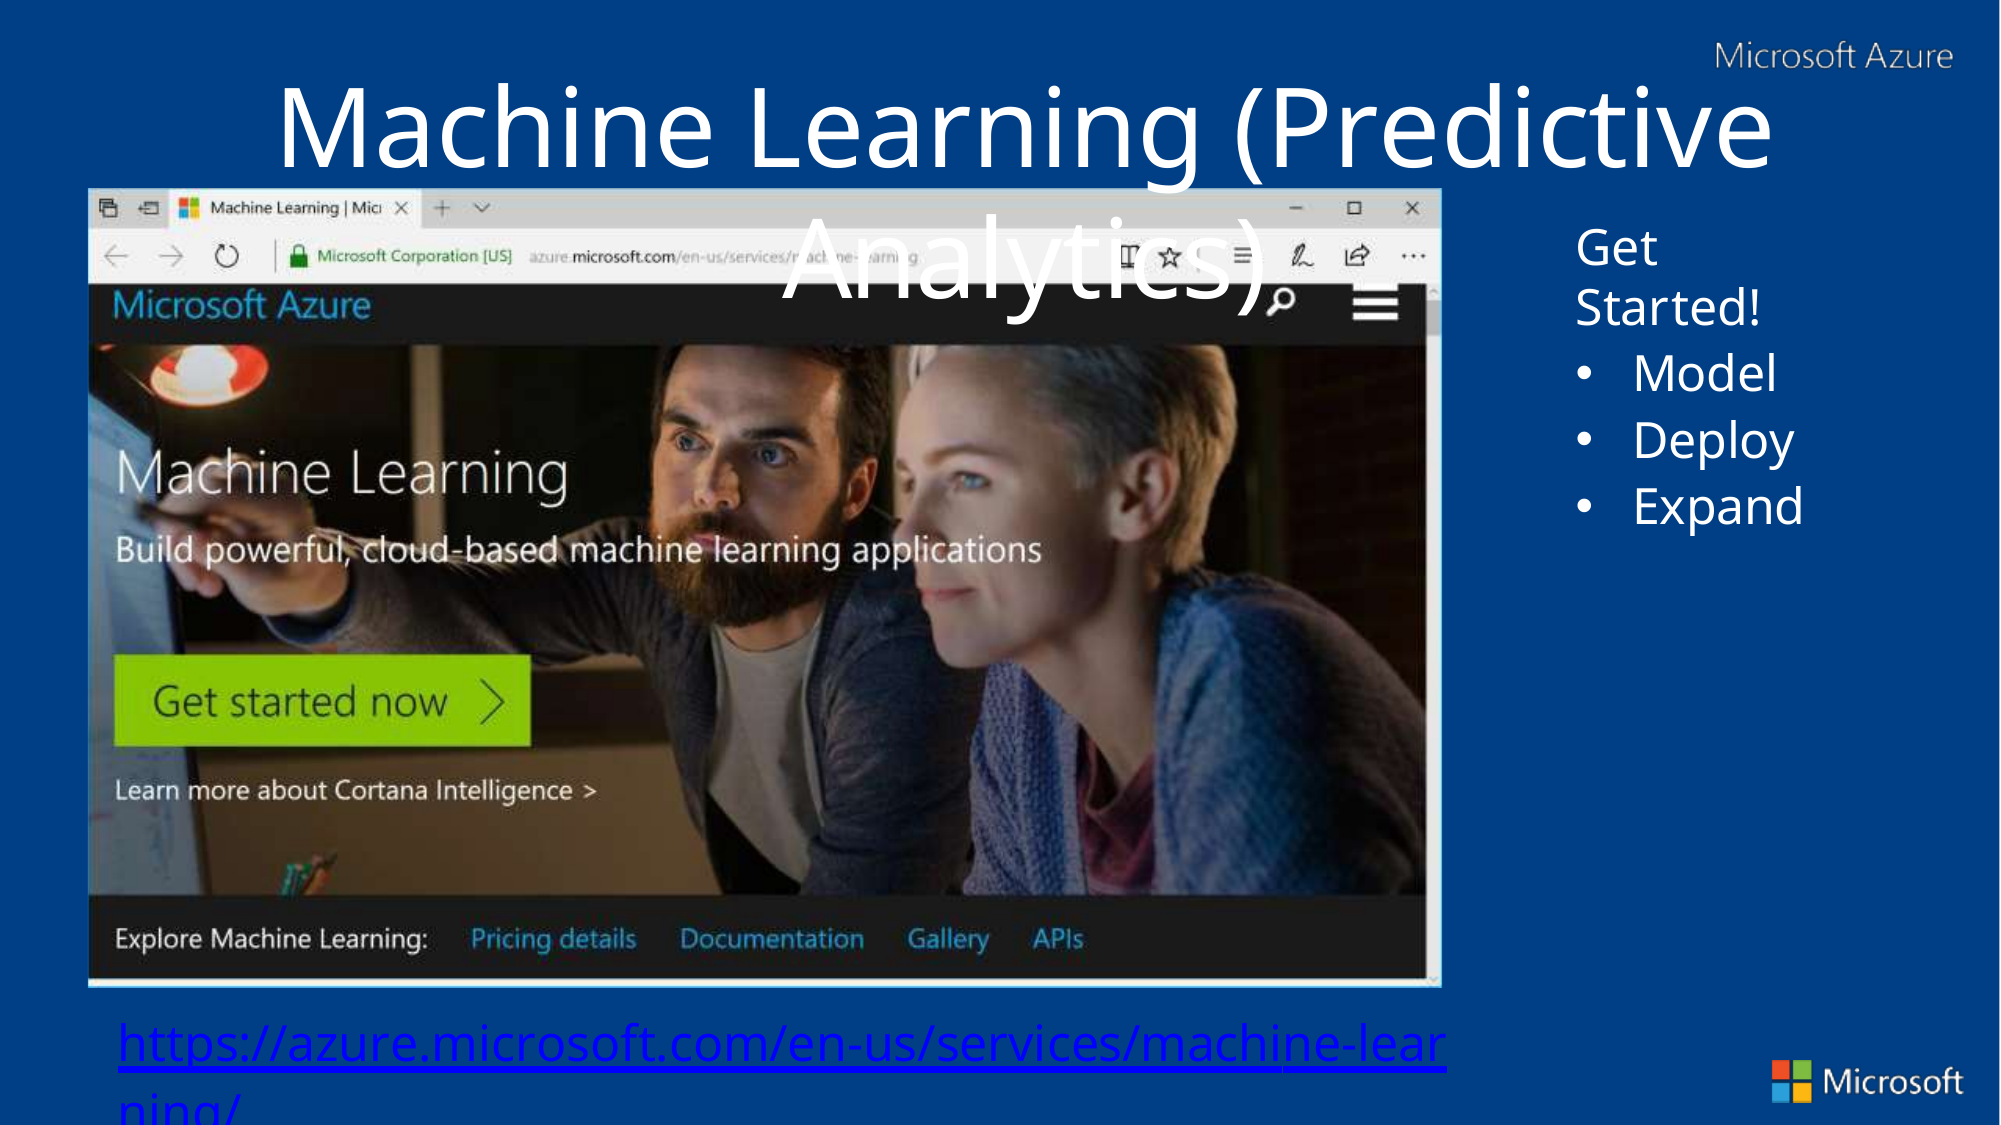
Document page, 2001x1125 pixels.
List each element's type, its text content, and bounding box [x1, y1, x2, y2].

text_box [87, 188, 1443, 988]
picture [1698, 24, 1972, 87]
text_box Get Started! Model Deploy Expand [1573, 215, 1842, 535]
title Machine Learning (Predictive Analytics) [53, 58, 1947, 173]
text_box https://azure.microsoft.com/en-us/services/machine-learning/ [115, 1011, 1488, 1125]
picture [1771, 1060, 1964, 1103]
